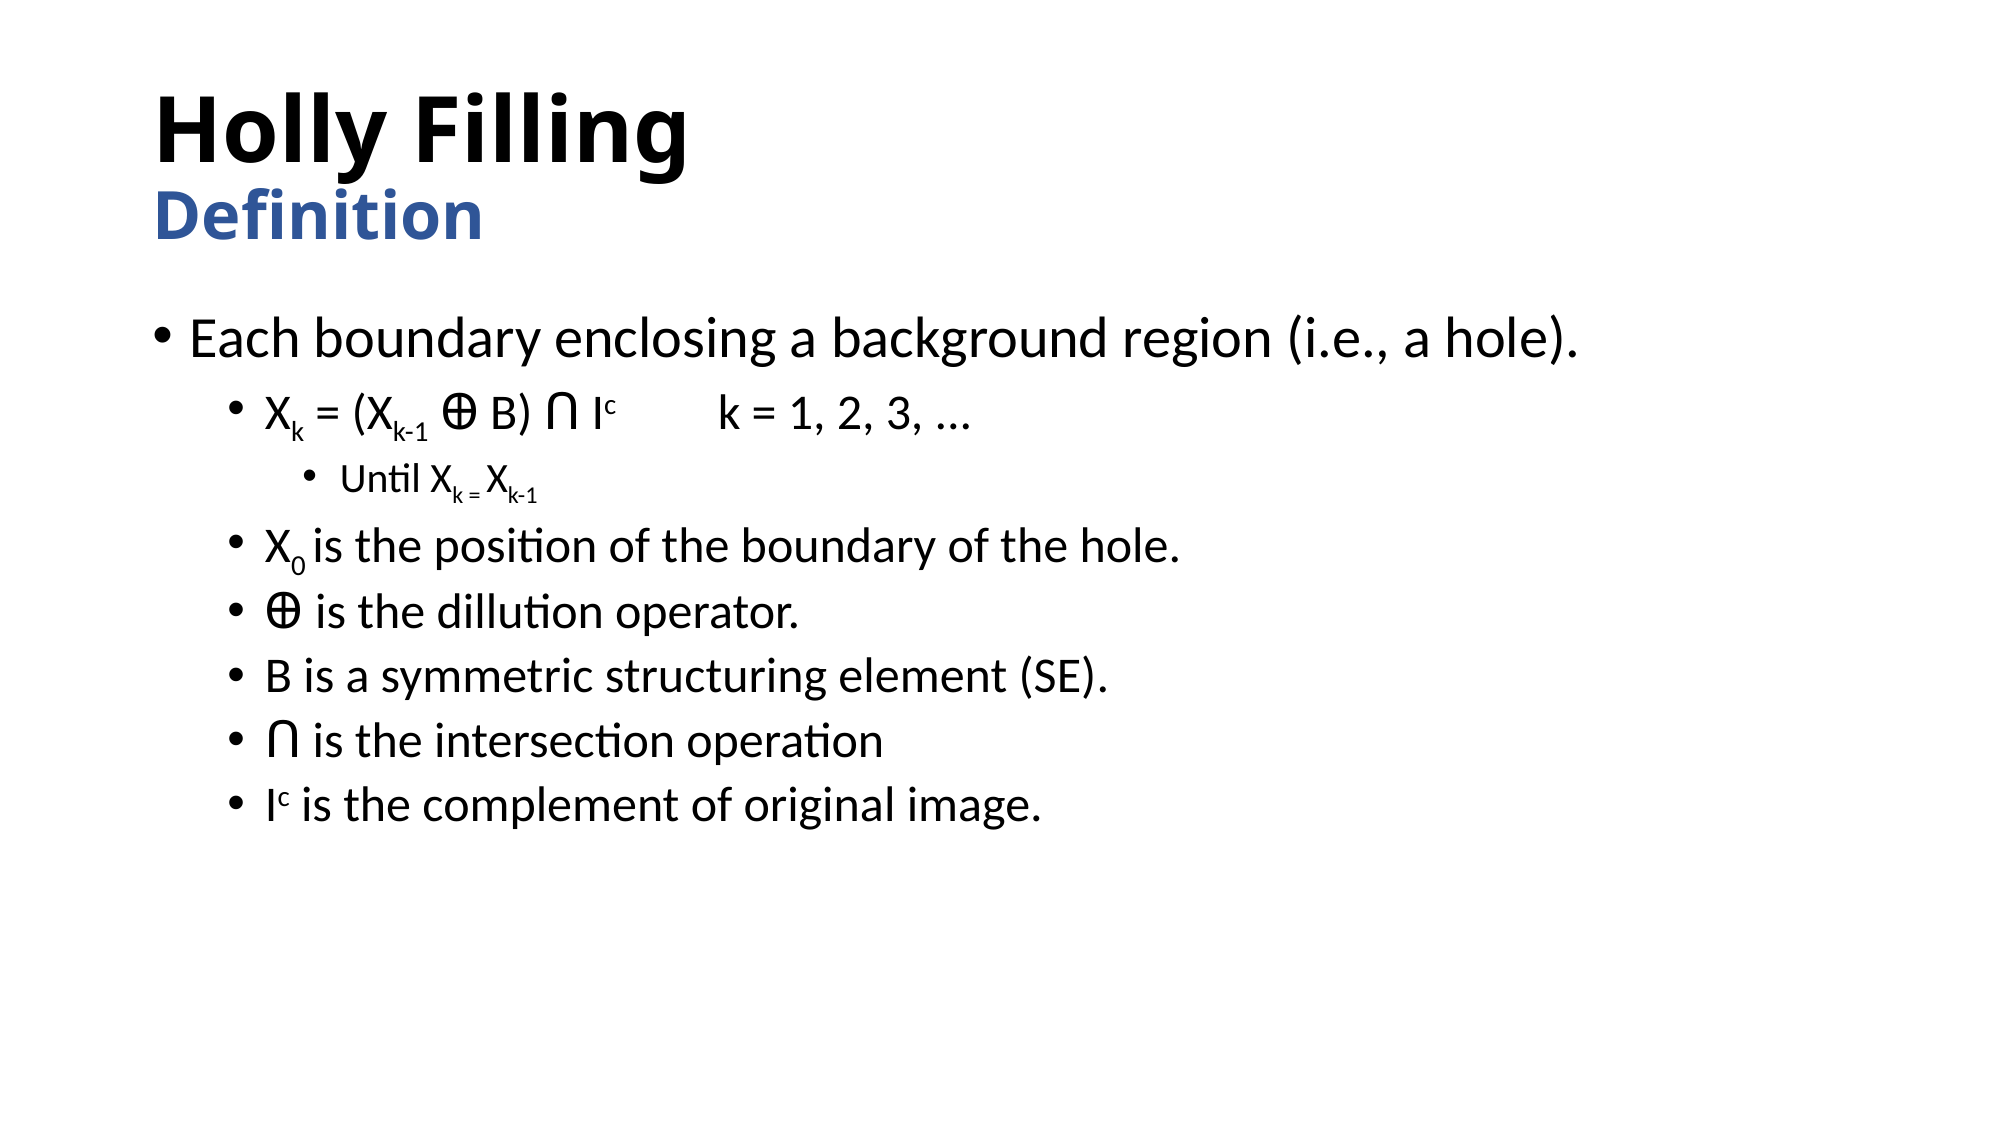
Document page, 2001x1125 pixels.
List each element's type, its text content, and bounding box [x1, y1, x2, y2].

title Holly Filling Definition [137, 59, 1863, 278]
list Each boundary enclosing a background region (i.e., a hole). Xk = (Xk-1 Ꚛ B) Ո Ic k = 1, 2, 3, ... Until Xk = Xk-1 X0 is the position of the boundary of the hole. Ꚛ is the dillution operator. B is a symmetric structuring element (SE). Ո is the intersection operation Ic is the complement of original image. [137, 299, 1863, 1014]
